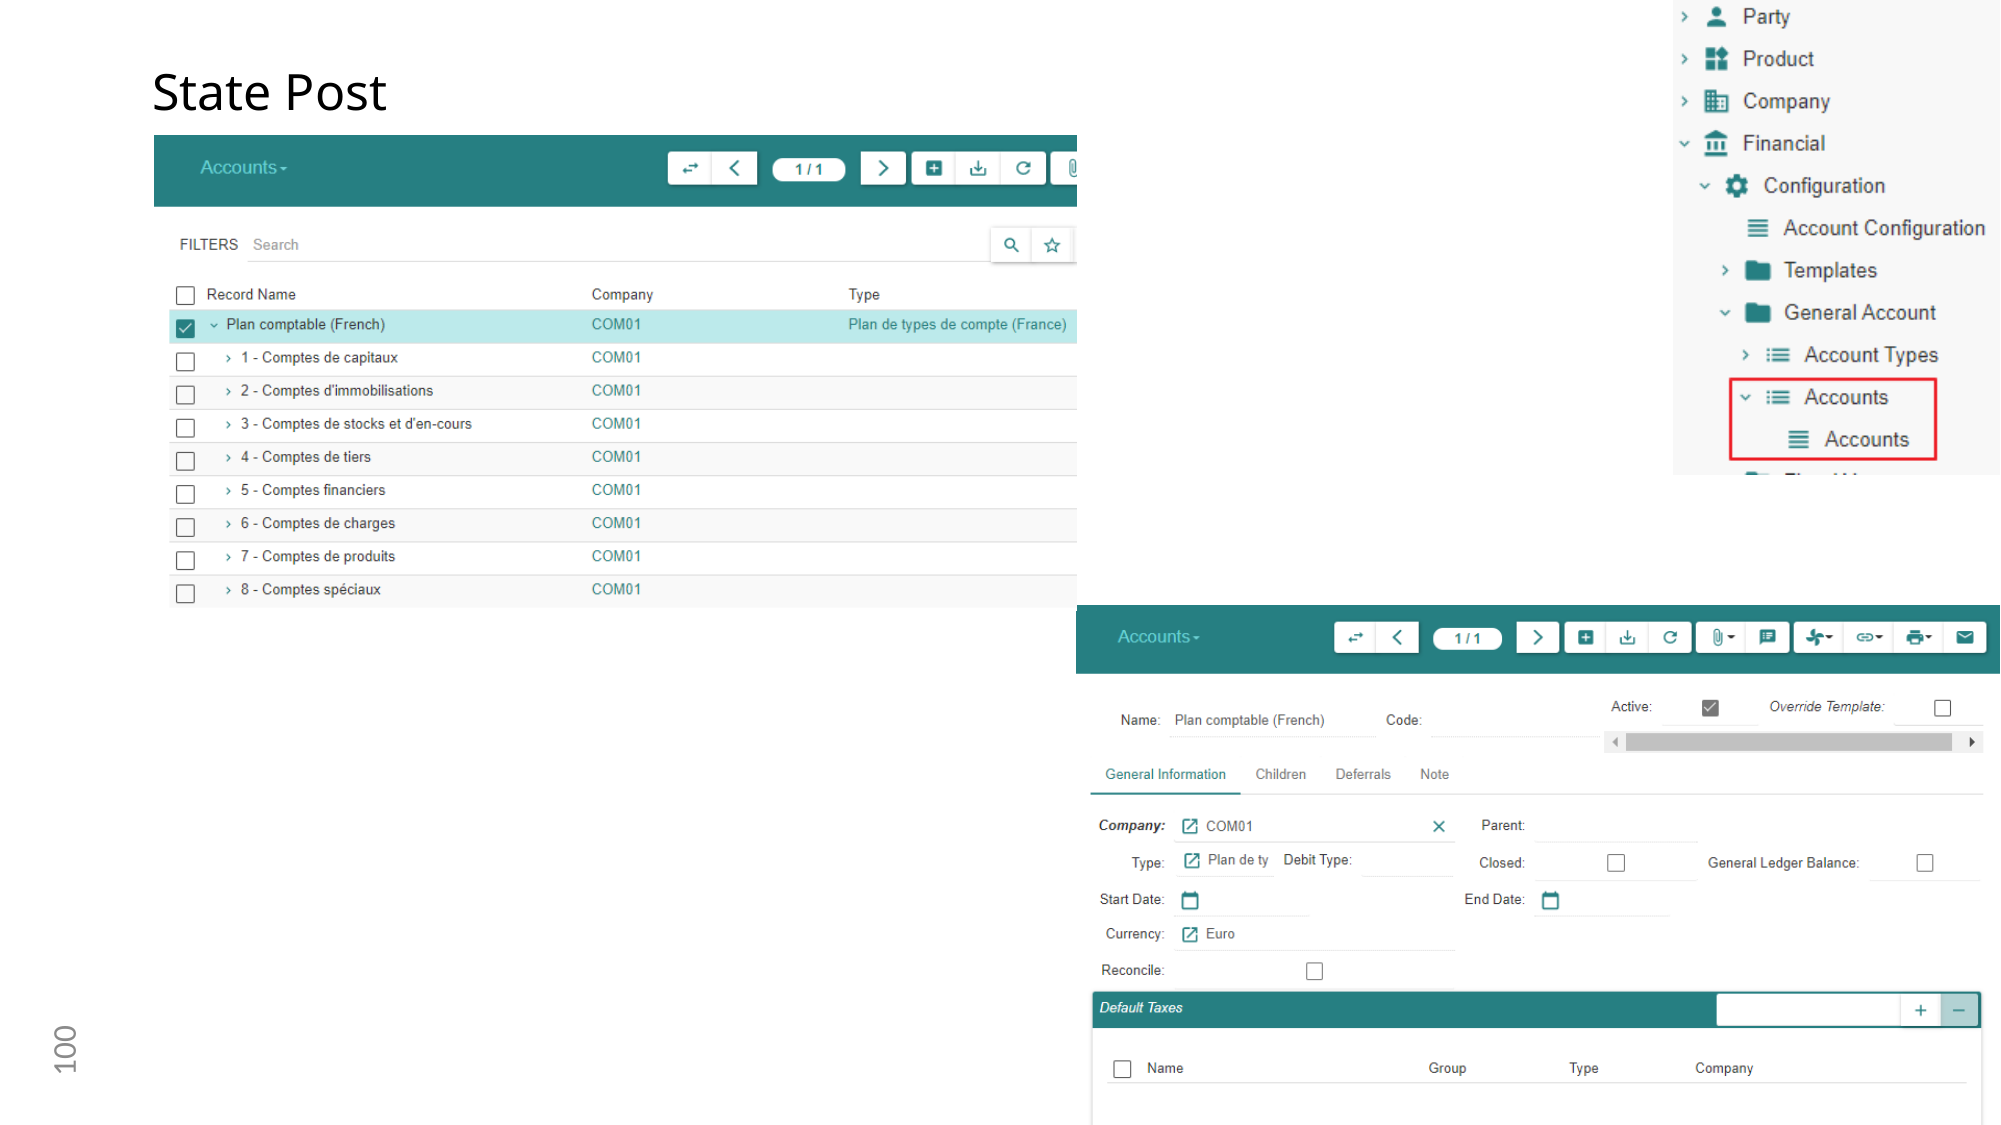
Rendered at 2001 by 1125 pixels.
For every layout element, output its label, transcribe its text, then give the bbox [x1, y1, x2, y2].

picture [154, 135, 2000, 1125]
picture [1673, 0, 2000, 475]
slide_number 100 [32, 995, 93, 1108]
title State Post [137, 59, 1673, 136]
